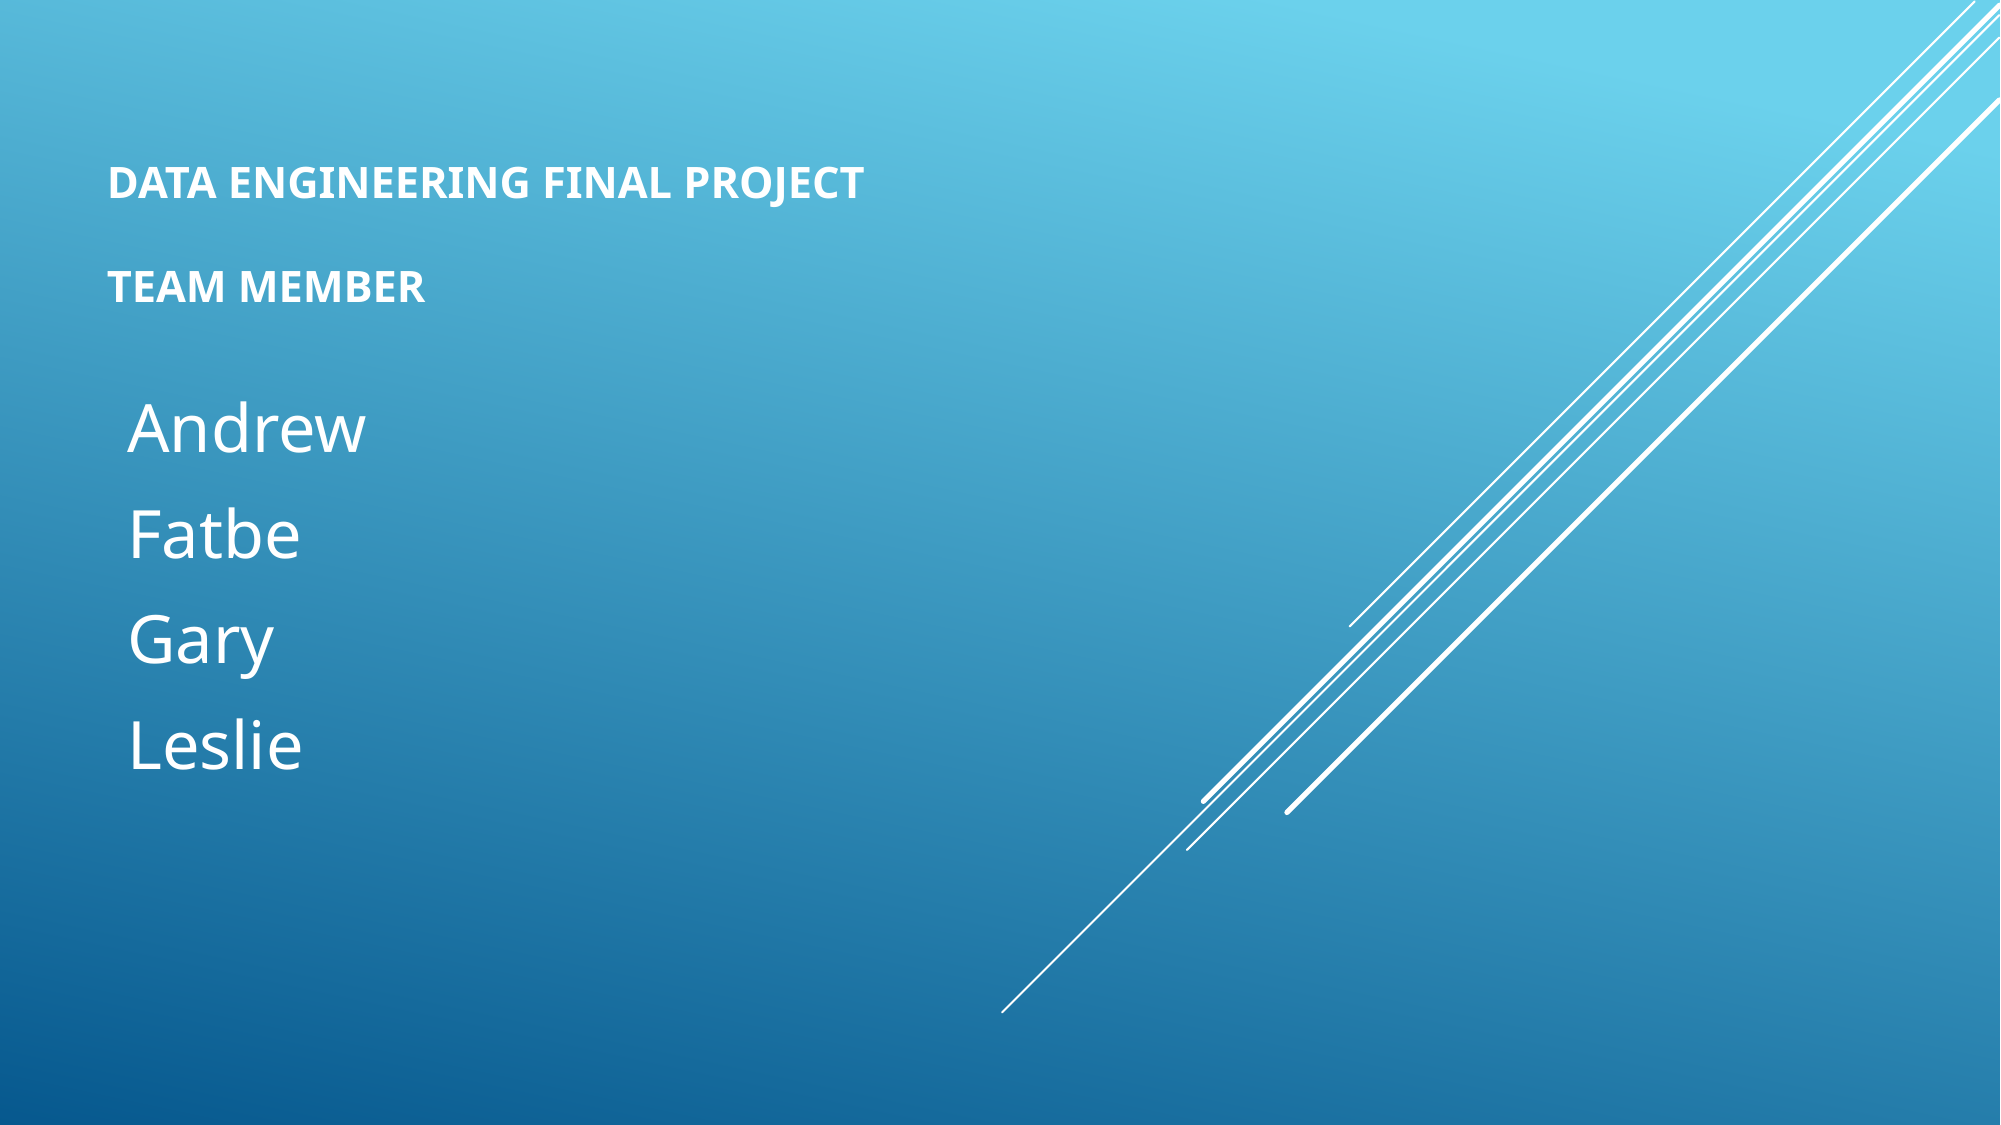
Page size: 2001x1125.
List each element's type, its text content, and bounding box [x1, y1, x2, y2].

subtitle Andrew Fatbe Gary Leslie [112, 378, 1163, 952]
title Data engineering final project Team member [91, 92, 1405, 319]
